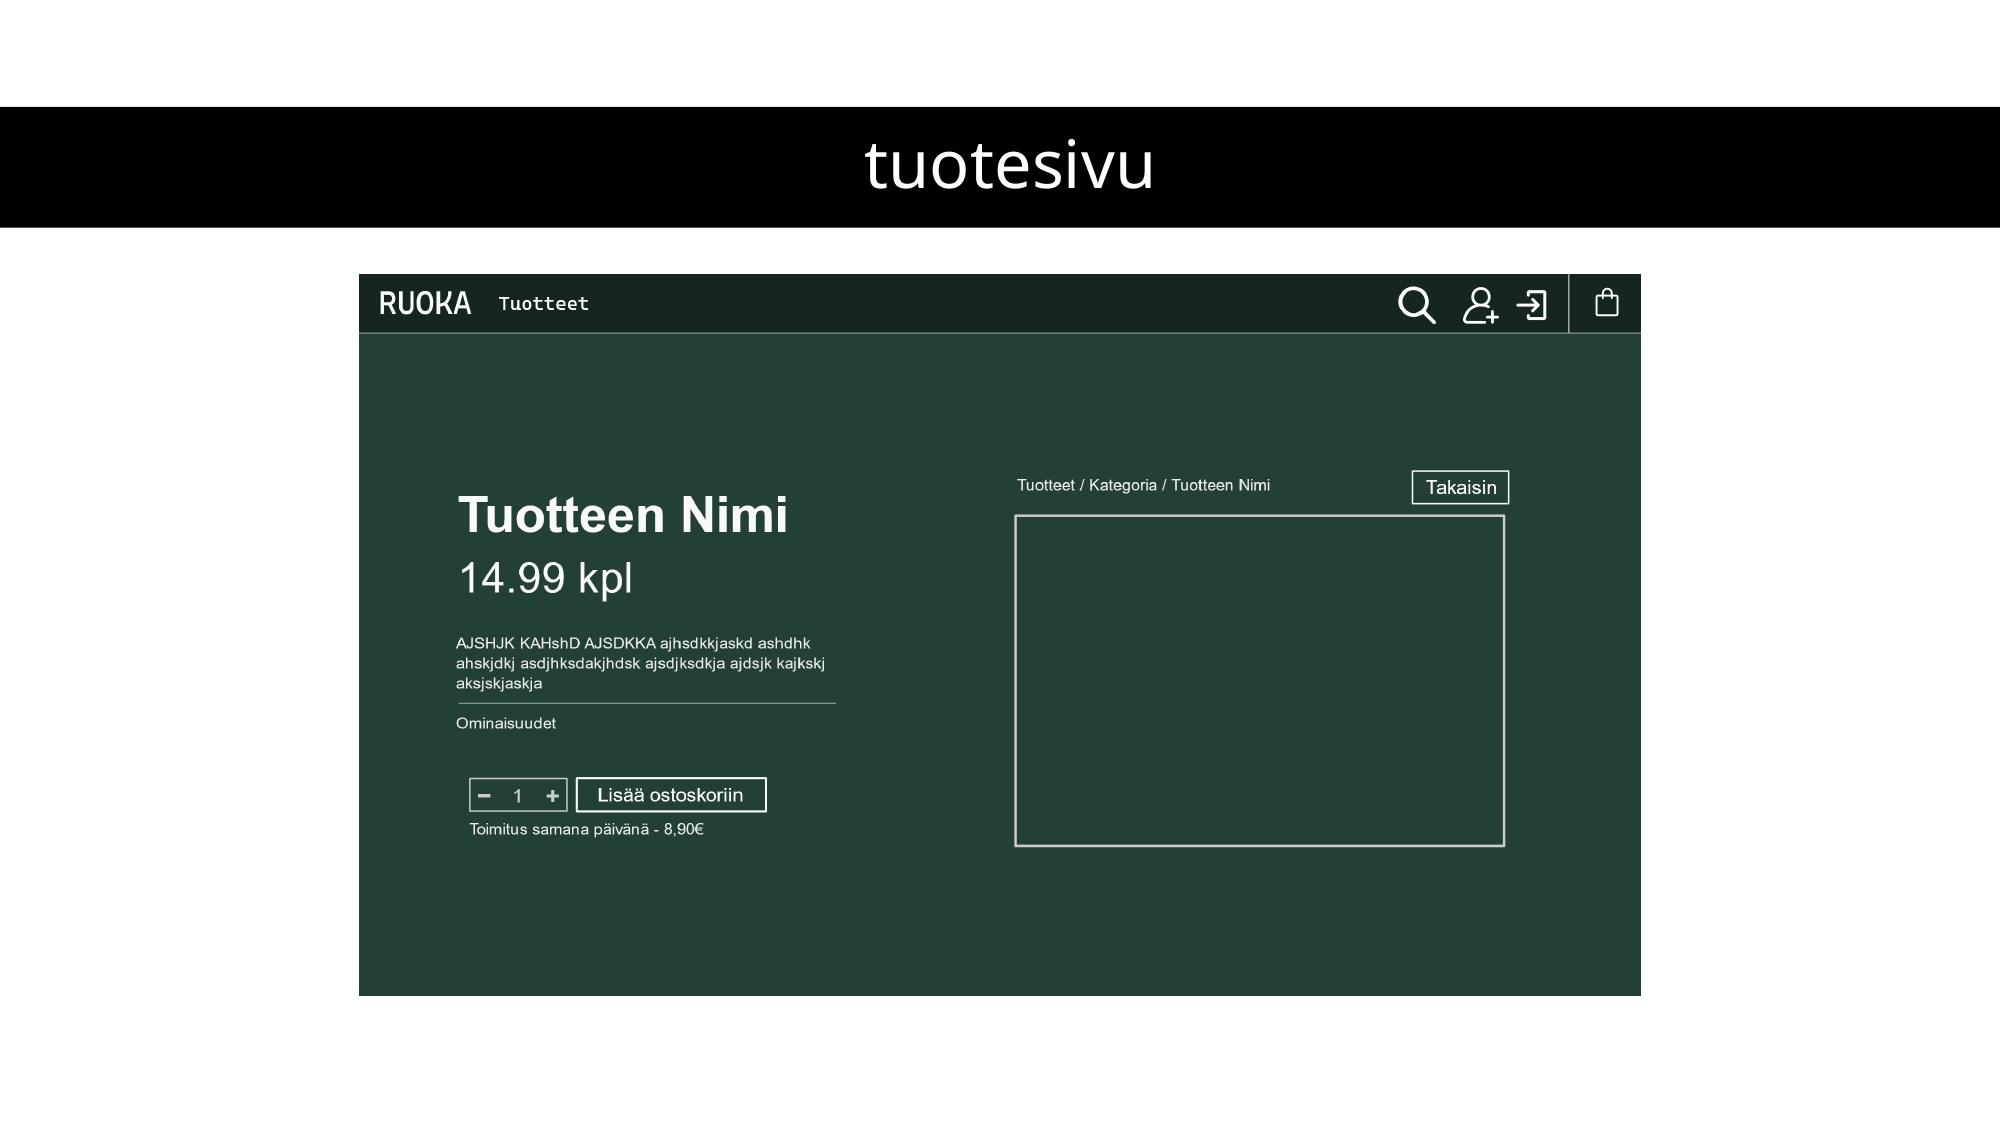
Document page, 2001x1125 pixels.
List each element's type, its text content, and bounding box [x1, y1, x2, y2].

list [359, 274, 1641, 996]
title tuotesivu [91, 105, 1931, 228]
text_box [0, 106, 2000, 229]
